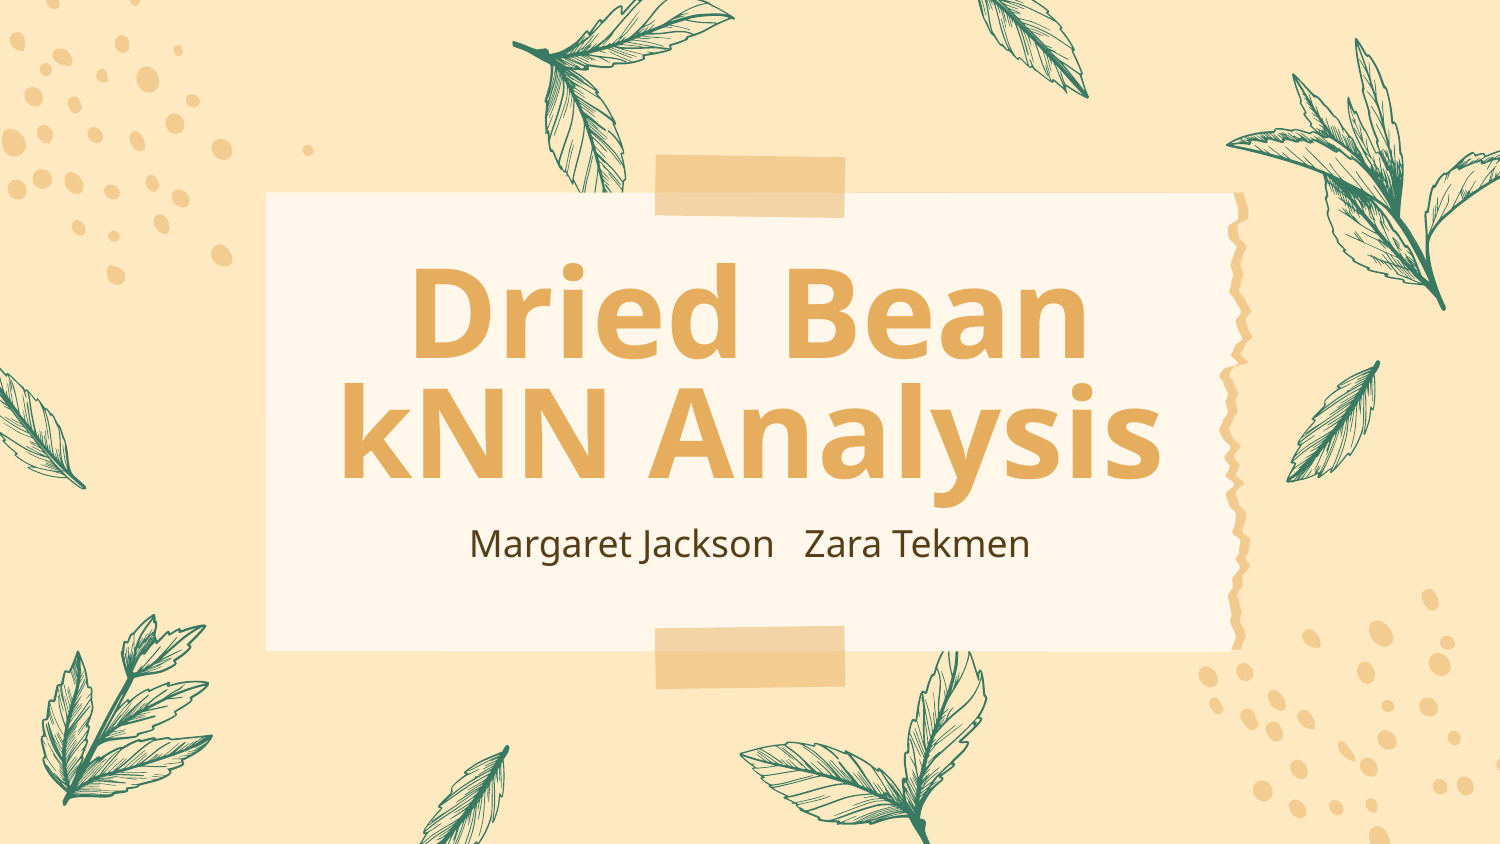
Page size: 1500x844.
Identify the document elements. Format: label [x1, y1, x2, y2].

text_box [208, 109, 1292, 735]
